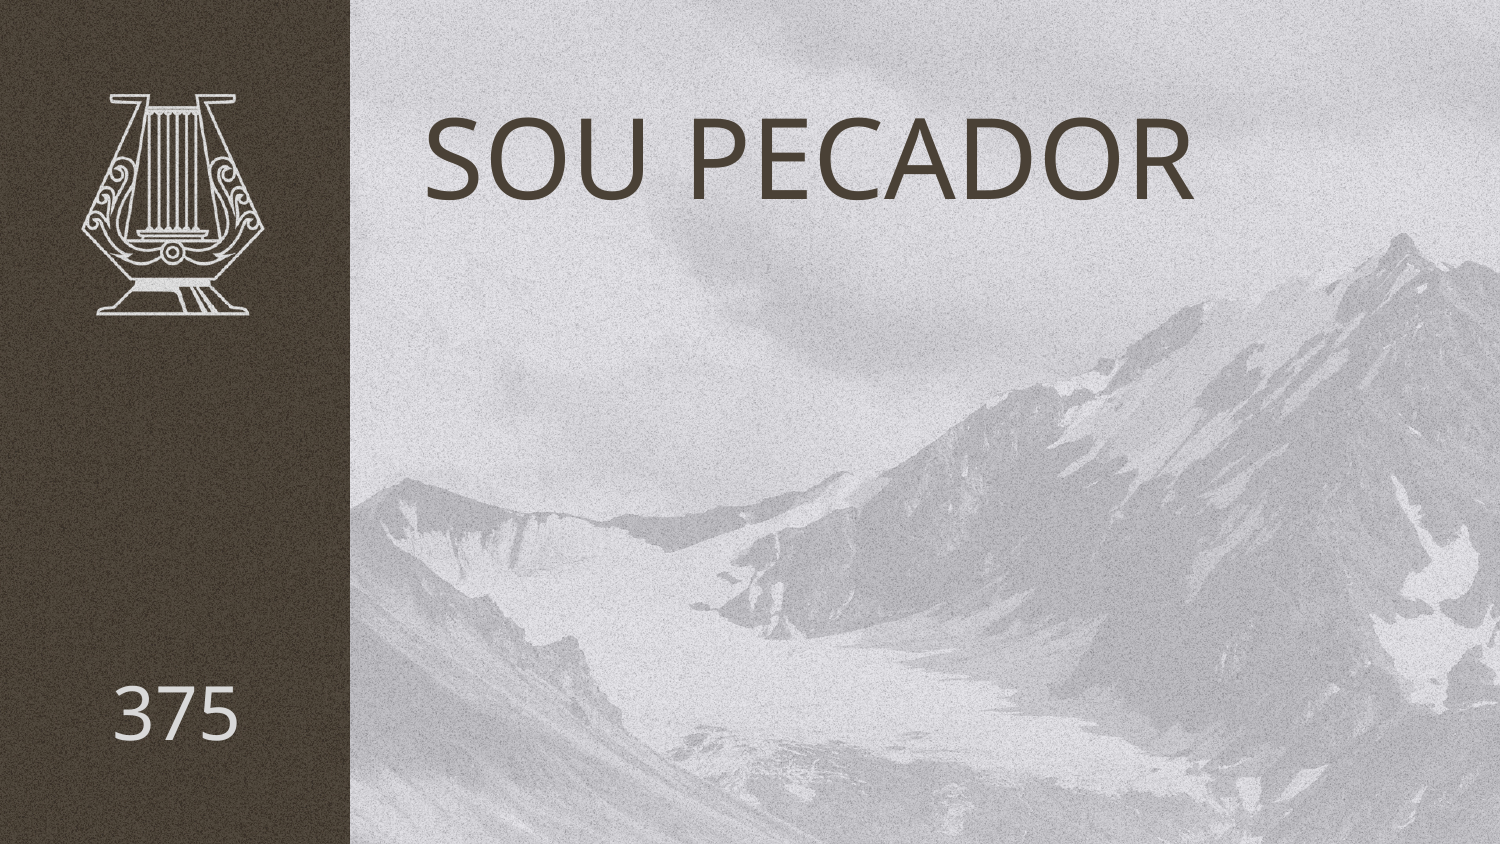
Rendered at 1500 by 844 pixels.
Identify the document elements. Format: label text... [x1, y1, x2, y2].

picture [0, 0, 1500, 844]
list 375 [76, 658, 278, 765]
title SOU PECADOR [407, 79, 1447, 777]
